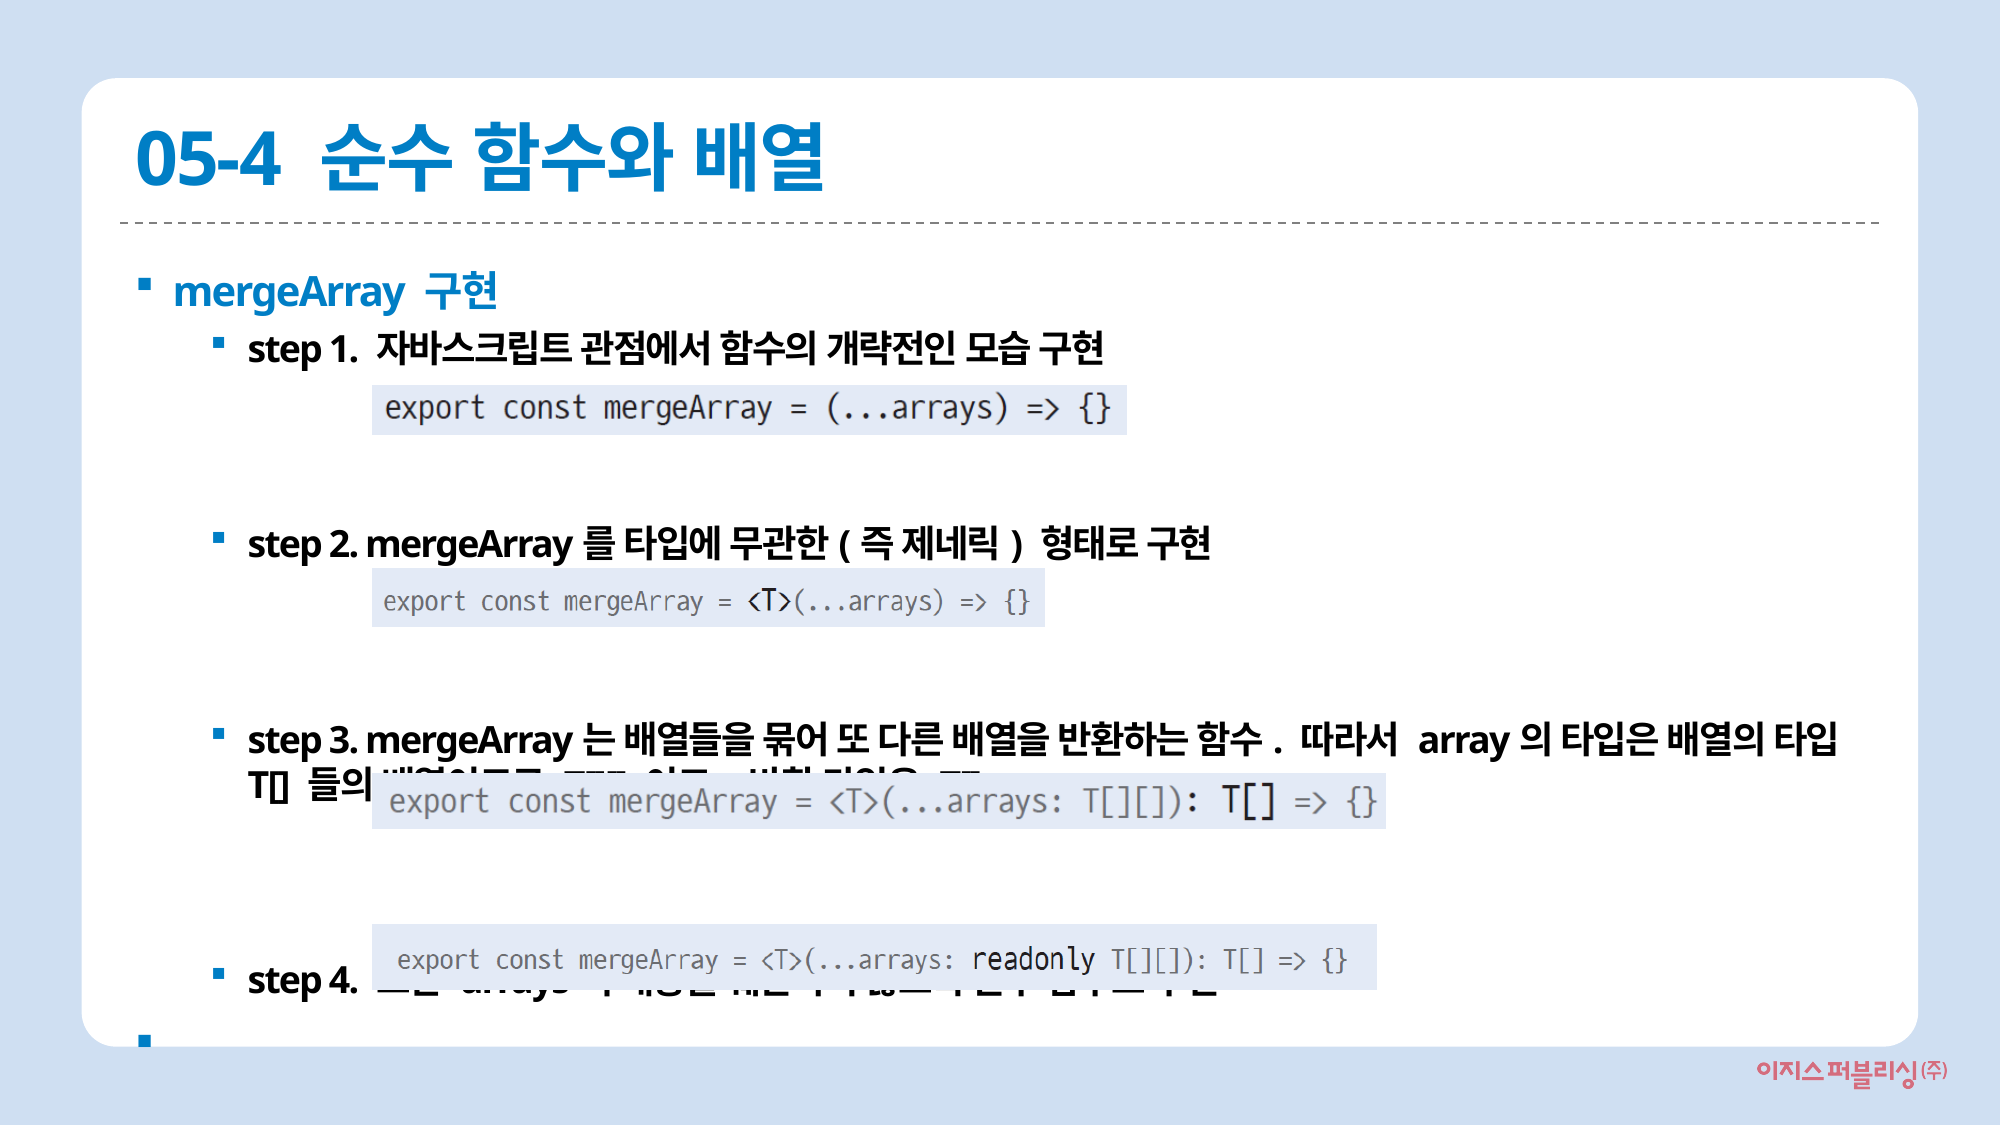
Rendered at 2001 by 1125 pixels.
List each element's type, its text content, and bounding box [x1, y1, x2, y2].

picture [372, 924, 1377, 990]
picture [372, 568, 1045, 627]
list mergeArray 구현 step 1. 자바스크립트 관점에서 함수의 개략전인 모습 구현 step 2. mergeArray를 타입에 무관한(즉 제네릭) 형태로 구현 step 3. mergeArray는 배열들을 묶어 또 다른 배열을 반환하는 함수. 따라서 array의 타입은 배열의 타입 T[] 들의 배열이므로 T[][] 이고, 반환 타입은 T[] step 4. 또한 arrays의 내용을 훼손하지 않도록 순수 함수로 구현 [120, 257, 1865, 1009]
picture [372, 773, 1386, 829]
picture [372, 385, 1127, 435]
title 05-4 순수 함수와 배열 [120, 109, 1880, 209]
